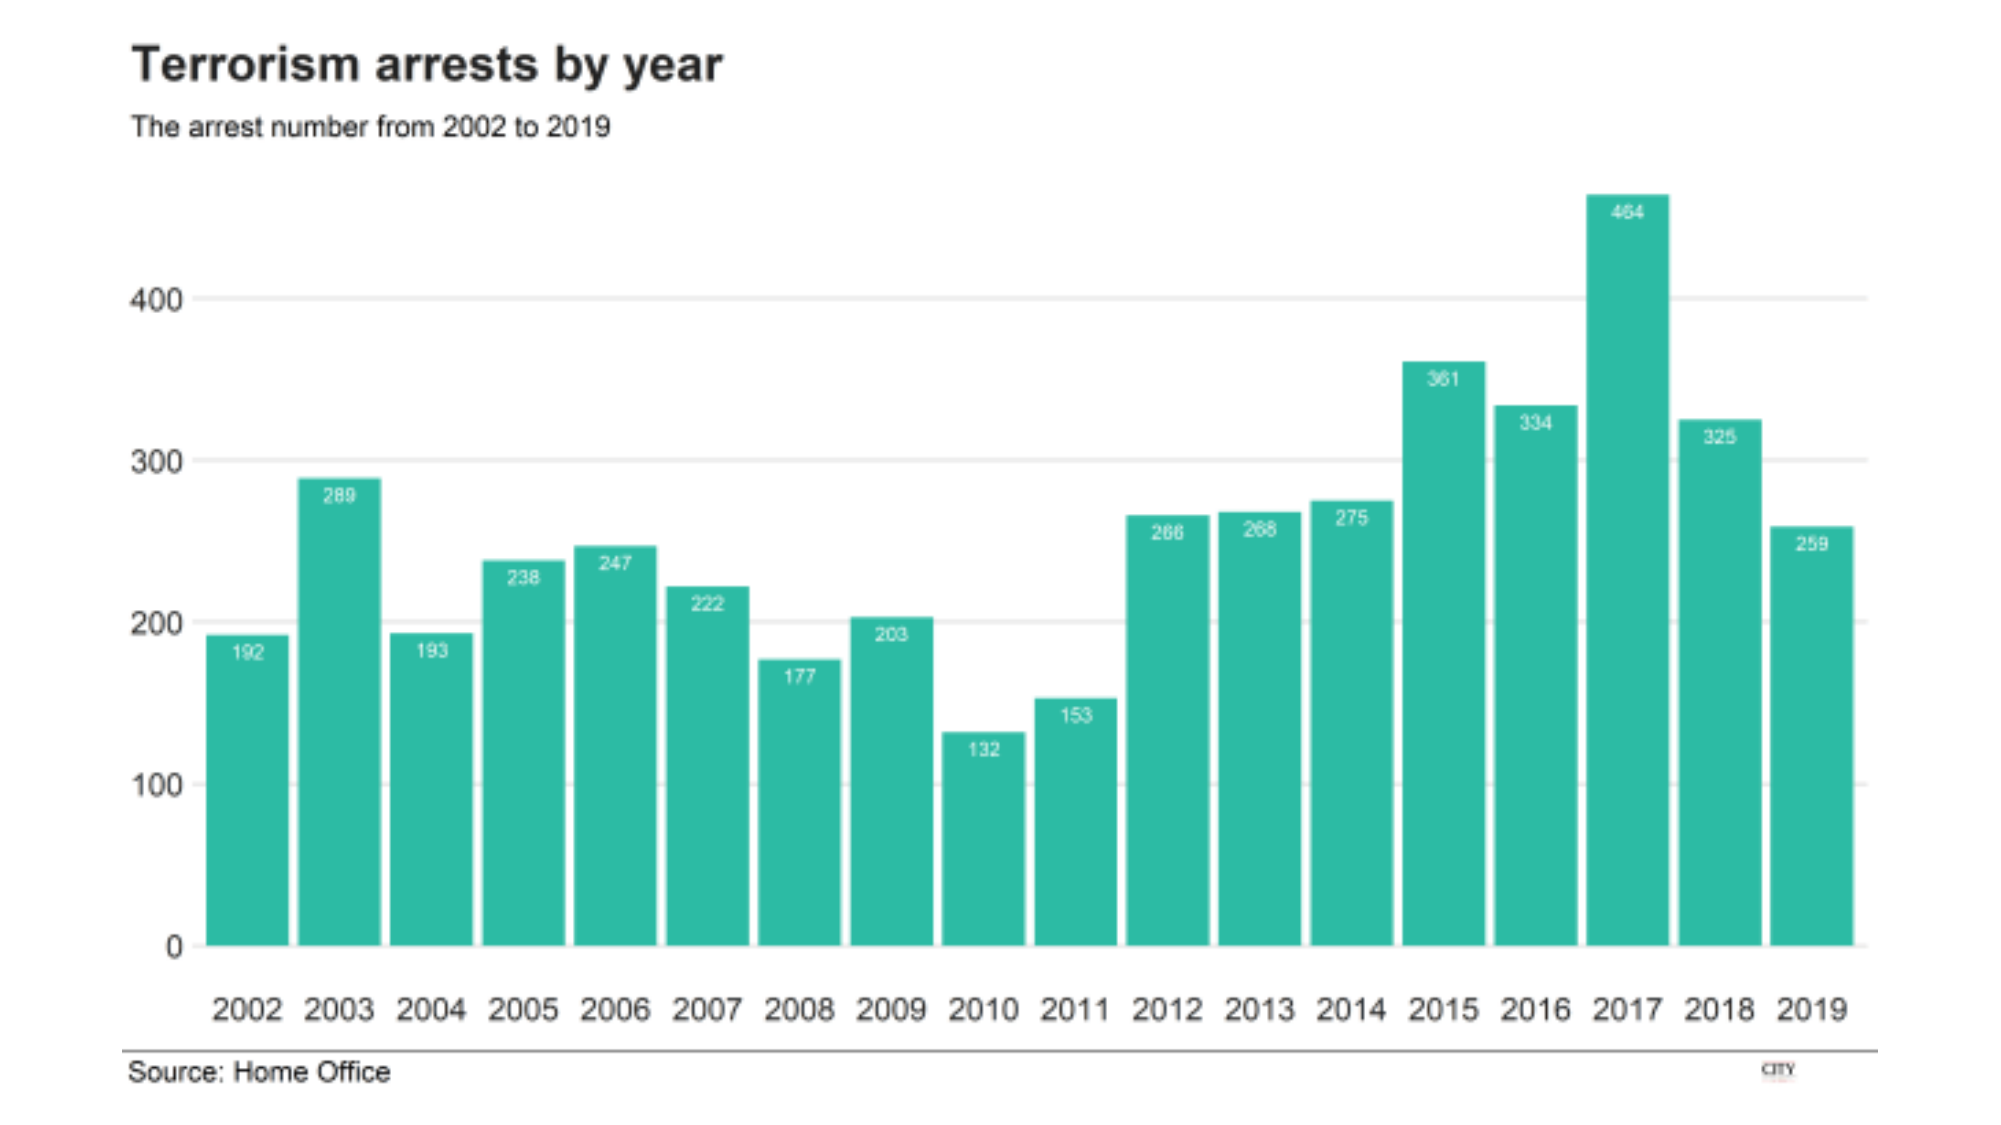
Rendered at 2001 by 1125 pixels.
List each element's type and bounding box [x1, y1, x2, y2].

picture [122, 36, 1878, 1089]
